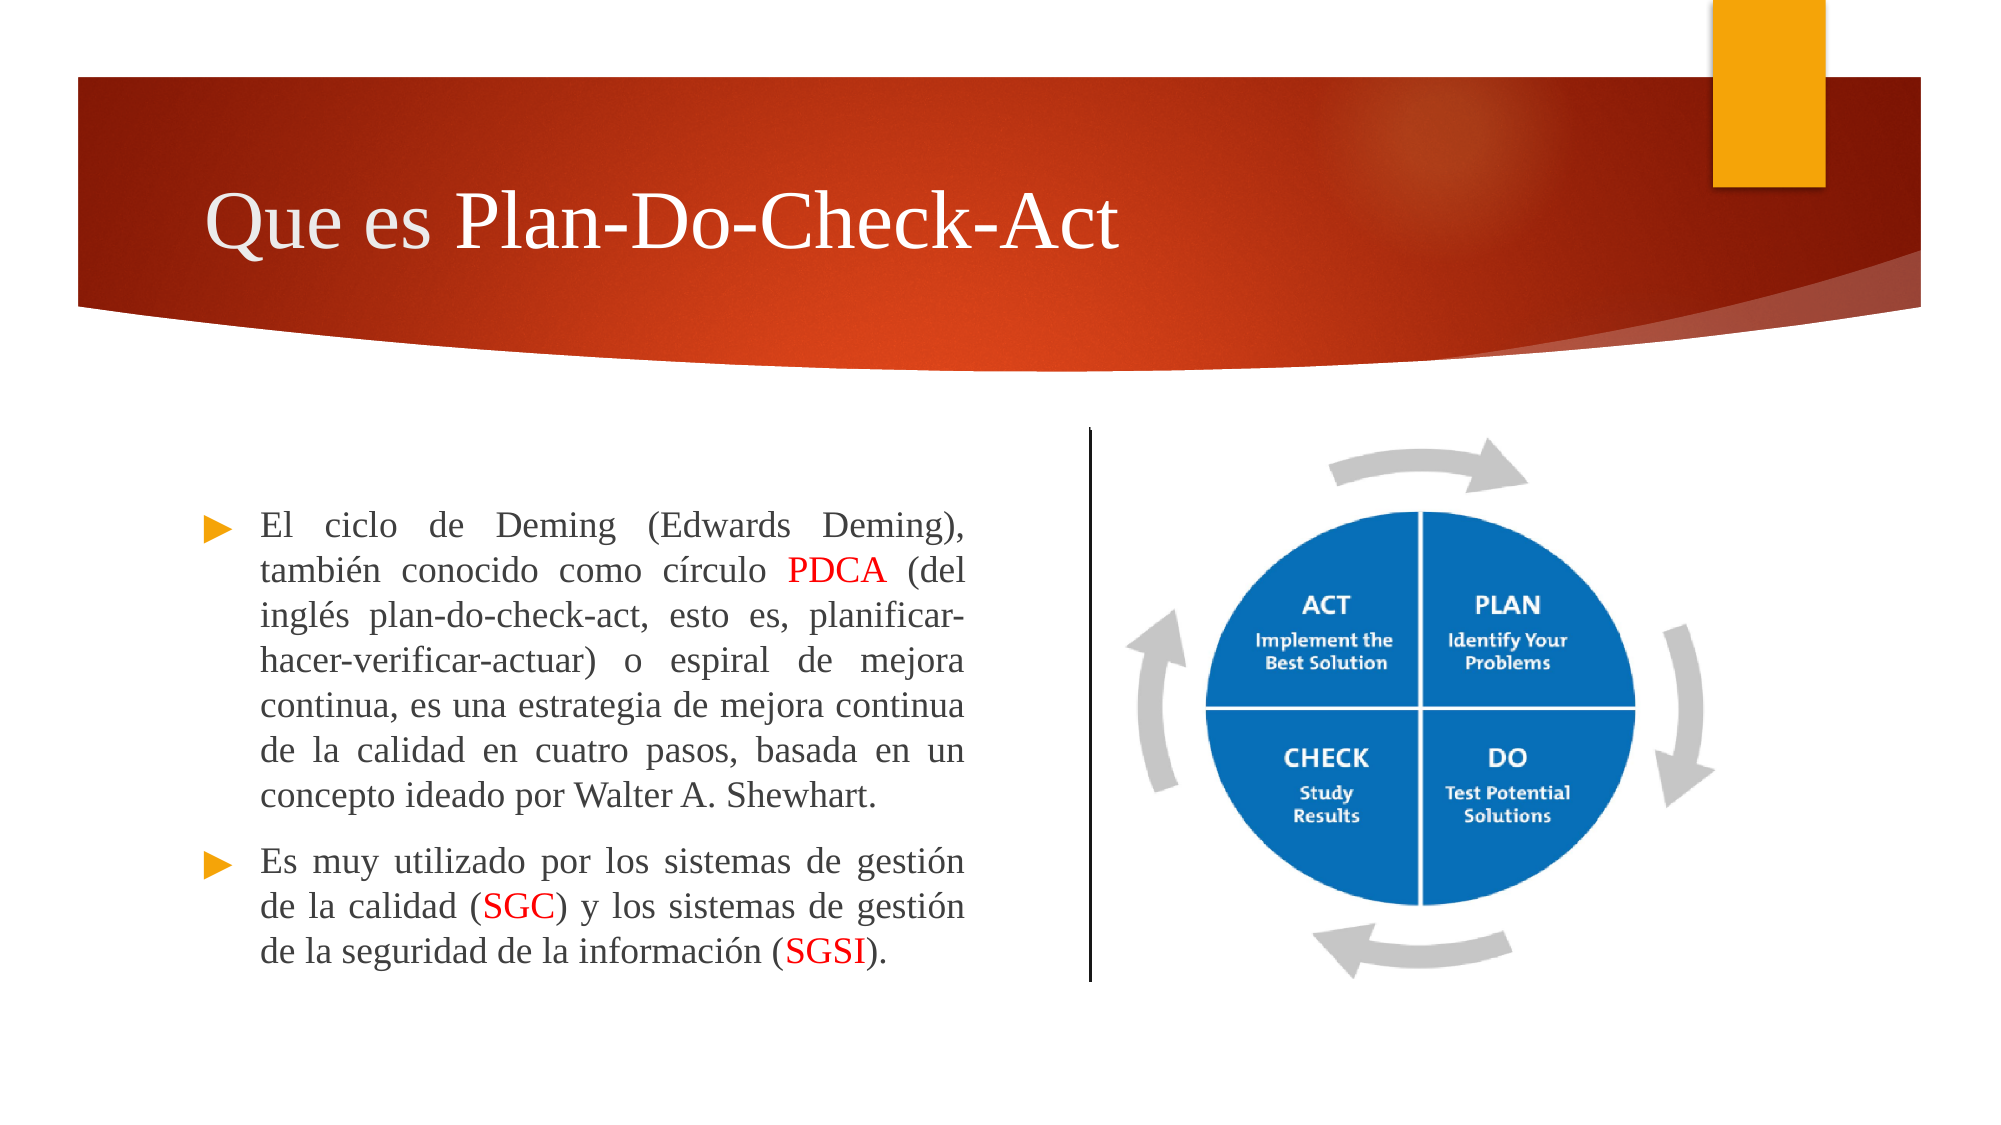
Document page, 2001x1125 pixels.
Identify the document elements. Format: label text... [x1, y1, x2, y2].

picture [79, 78, 1920, 371]
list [1089, 426, 1749, 982]
list El ciclo de Deming (Edwards Deming), también conocido como círculo PDCA (del inglés plan-do-check-act, esto es, planificar-hacer-verificar-actuar) o espiral de mejora continua, es una estrategia de mejora continua de la calidad en cuatro pasos, basada en un concepto ideado por Walter A. Shewhart. Es muy utilizado por los sistemas de gestión de la calidad (SGC) y los sistemas de gestión de la seguridad de la información (SGSI). [188, 427, 981, 988]
title Que es Plan-Do-Check-Act [189, 155, 1627, 275]
